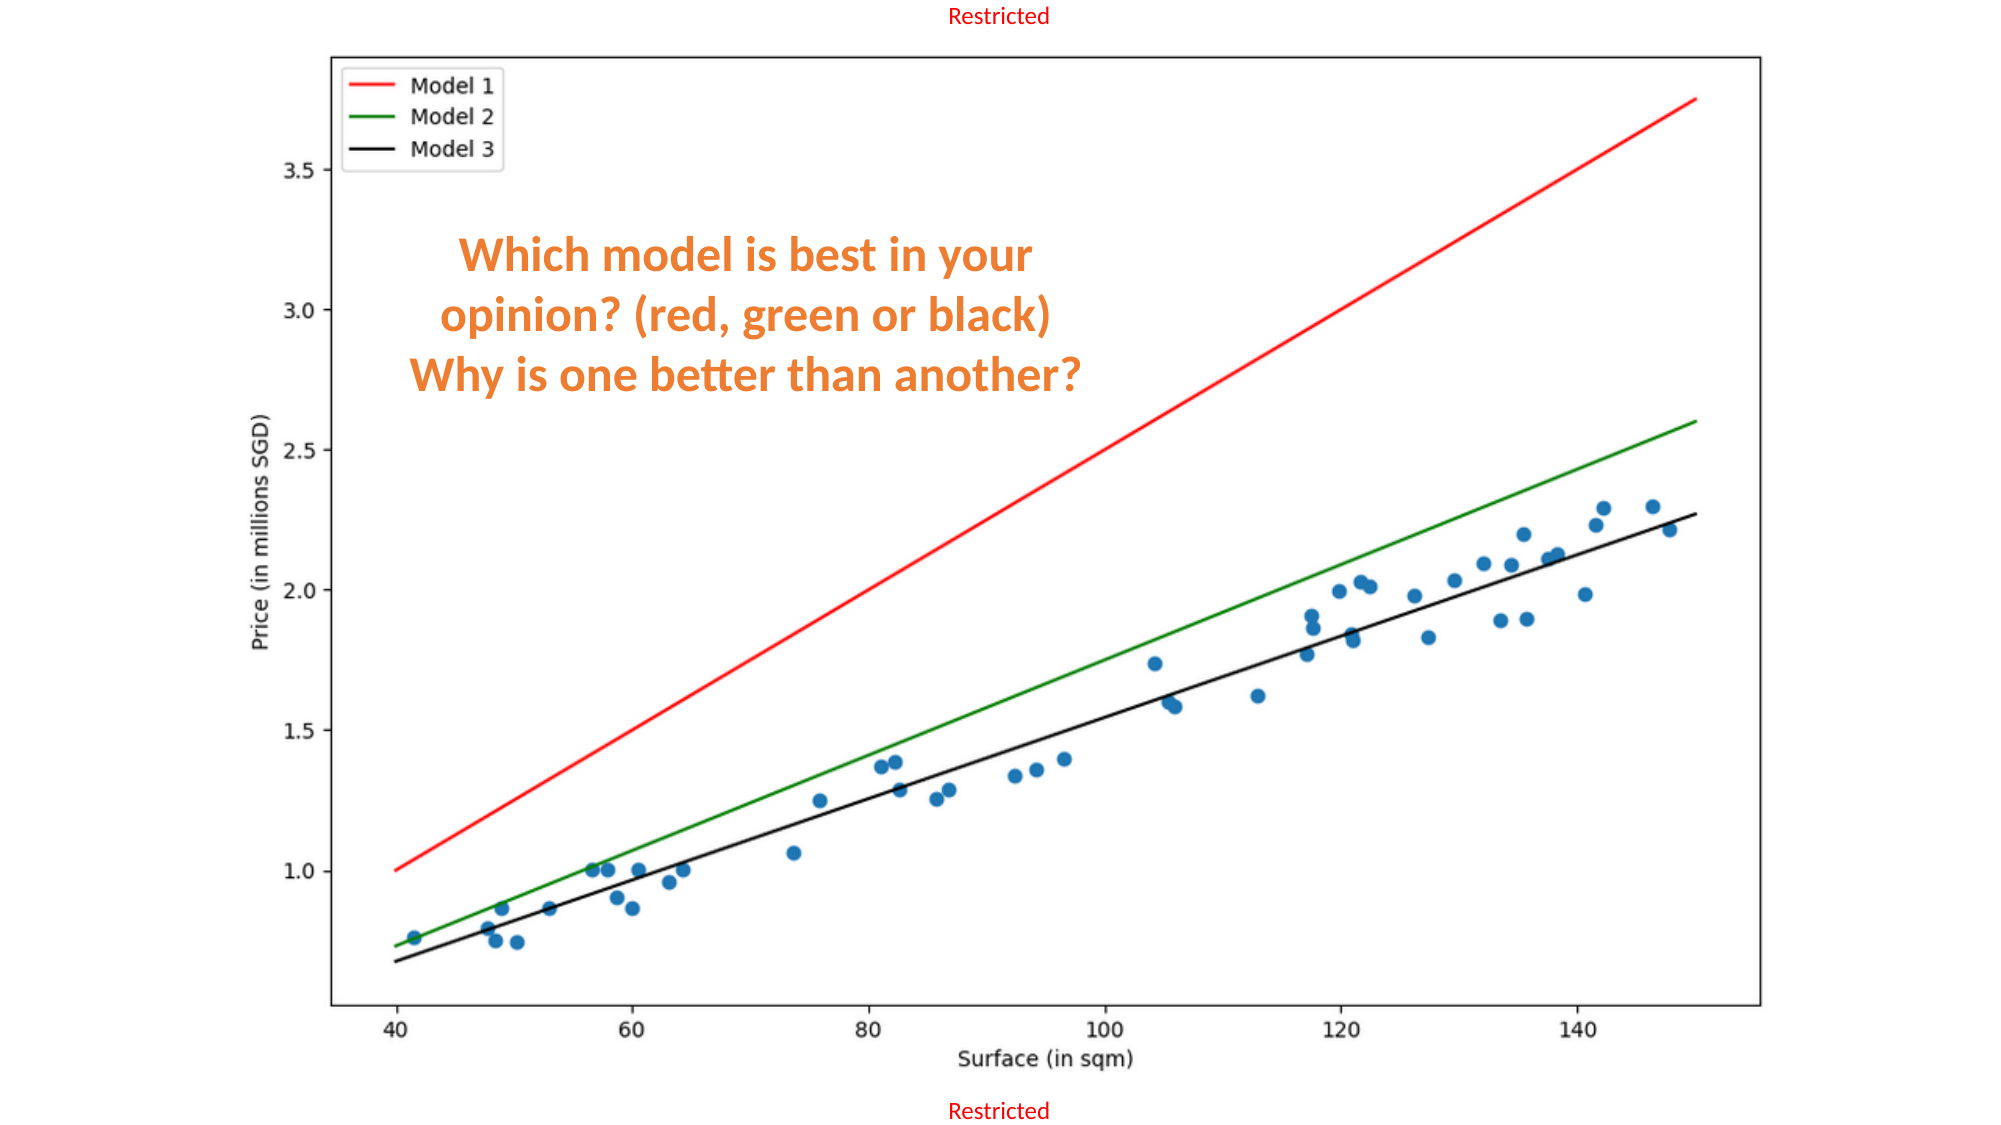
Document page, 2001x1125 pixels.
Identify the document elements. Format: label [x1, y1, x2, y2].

picture [223, 43, 1777, 1082]
